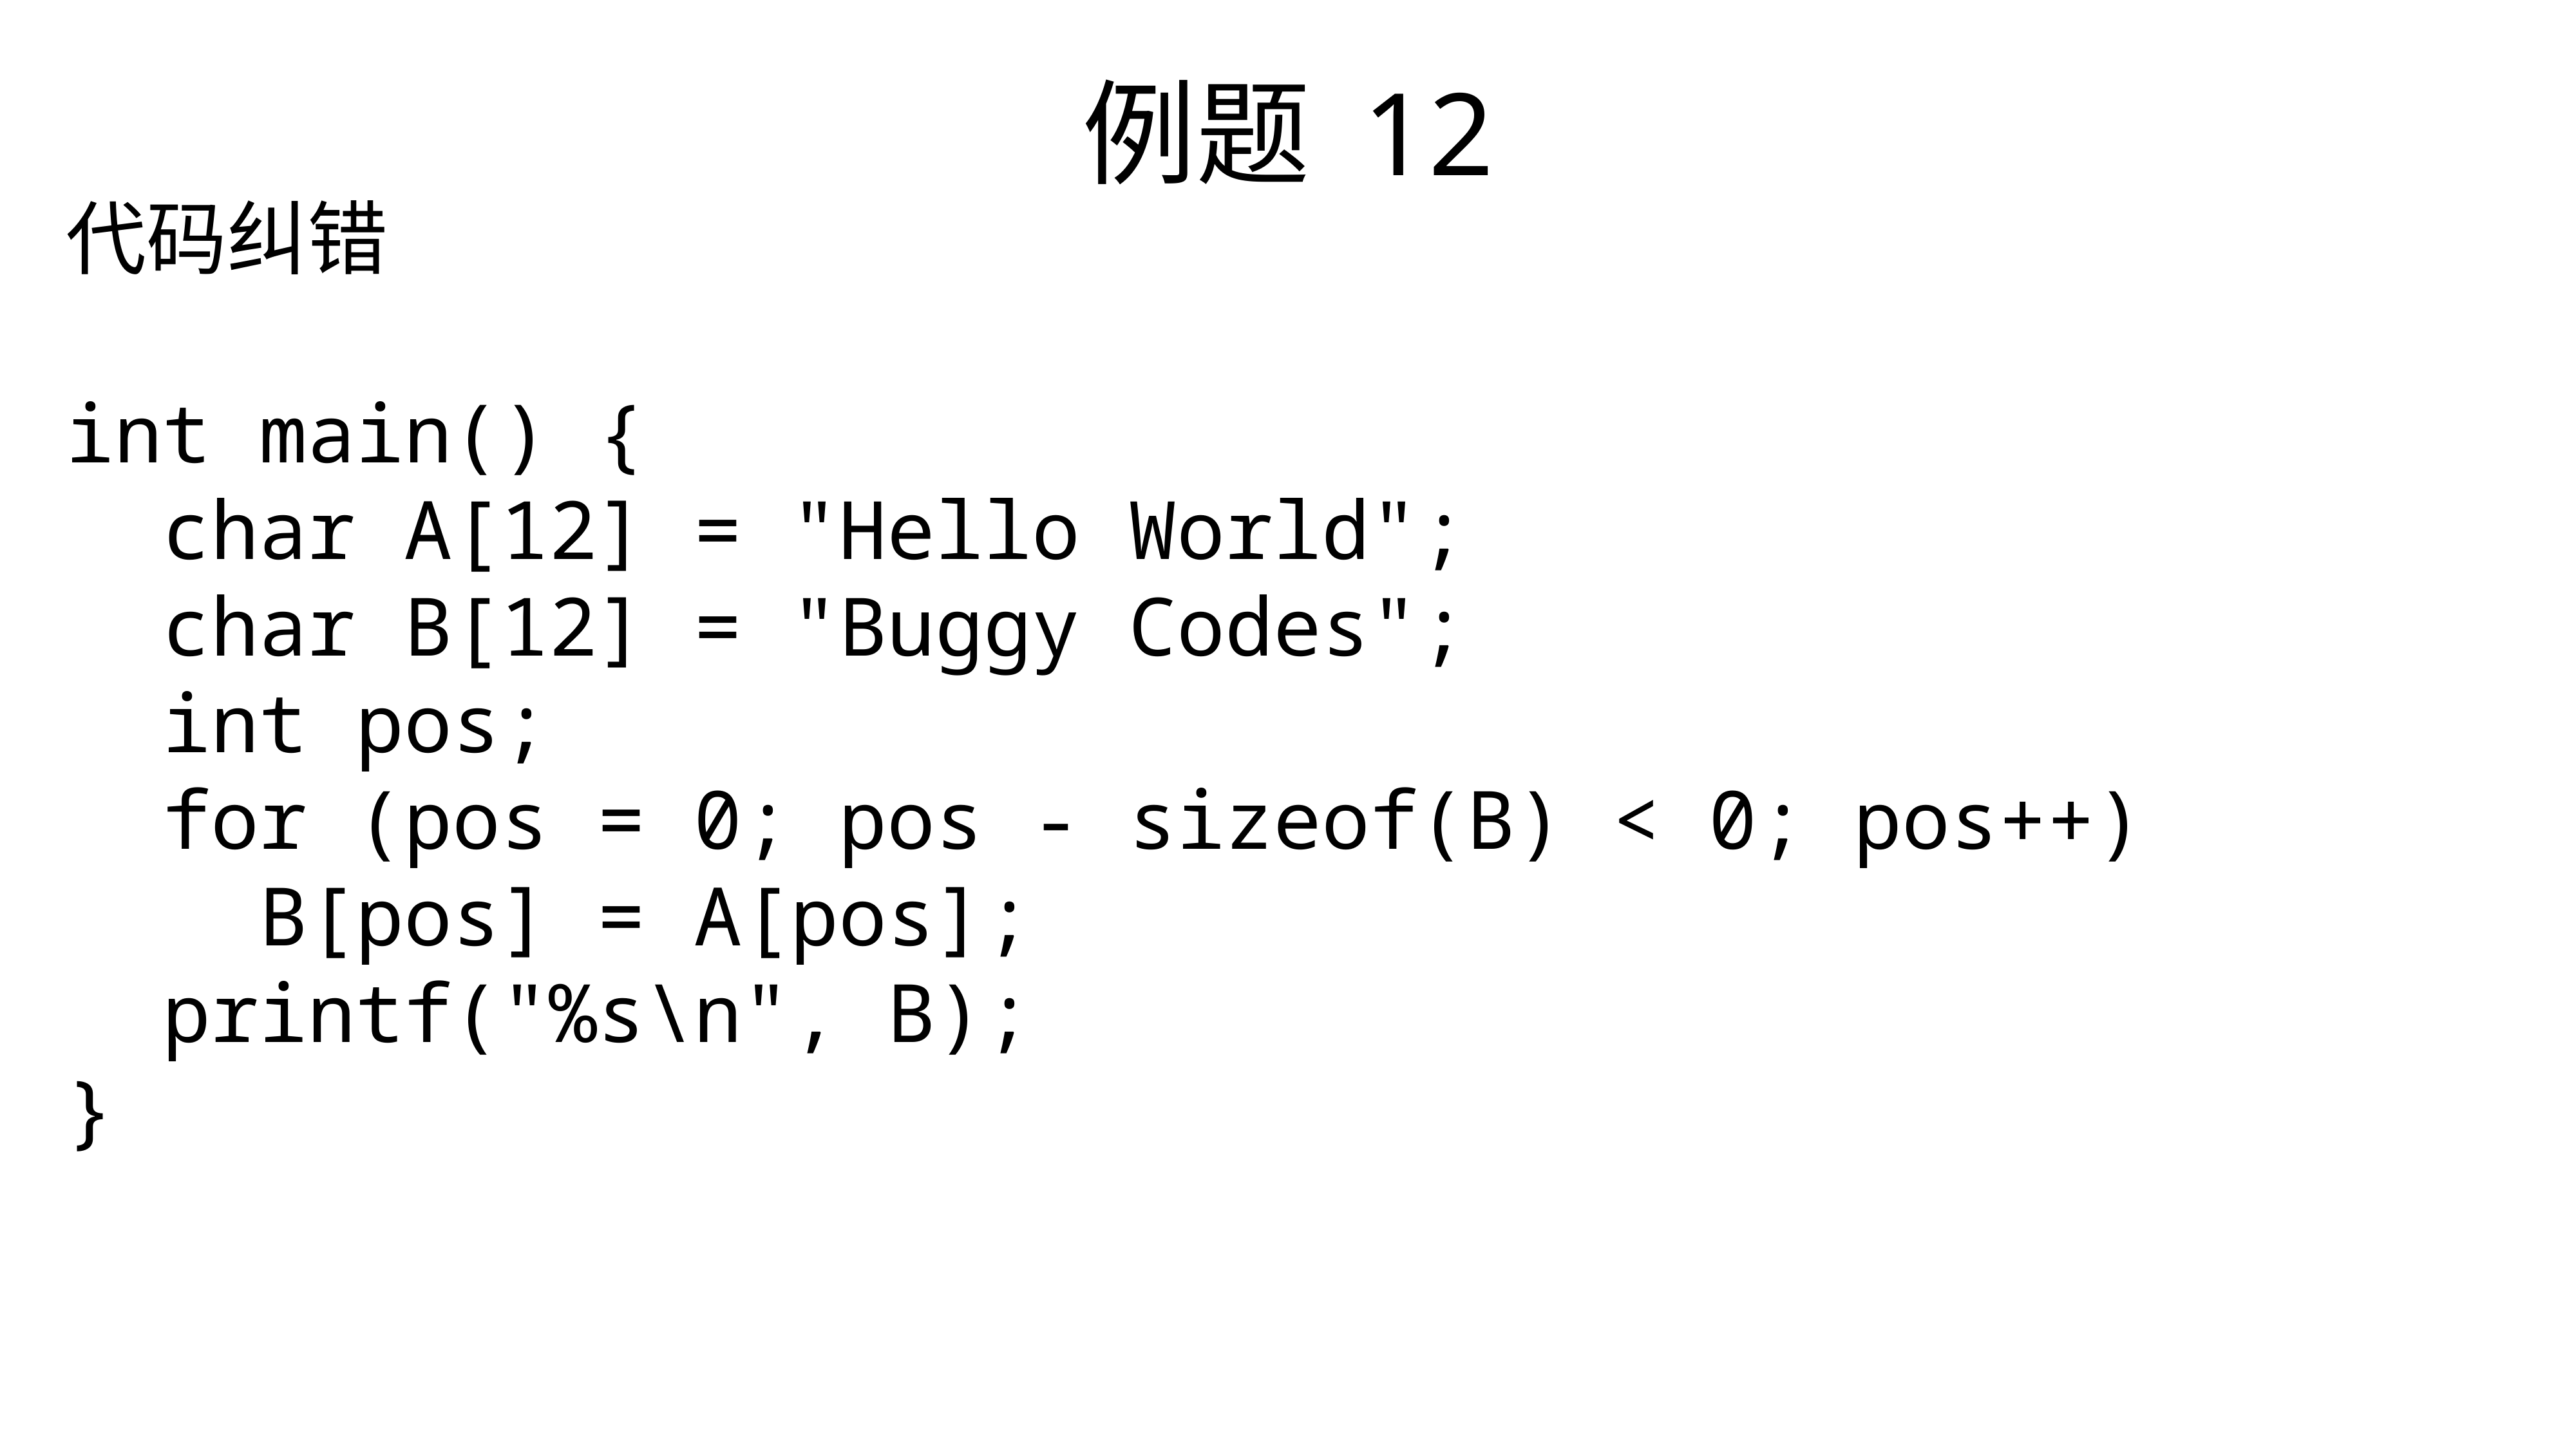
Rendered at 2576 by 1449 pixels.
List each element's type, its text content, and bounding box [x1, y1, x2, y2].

text_box 代码纠错 int main() { char A[12] = "Hello World"; char B[12] = "Buggy Codes"; int pos; for (pos = 0; pos - sizeof(B) < 0; pos++) B[pos] = A[pos]; printf("%s\n", B); } [61, 240, 2149, 1161]
text_box 例题 12 [1077, 56, 1499, 204]
